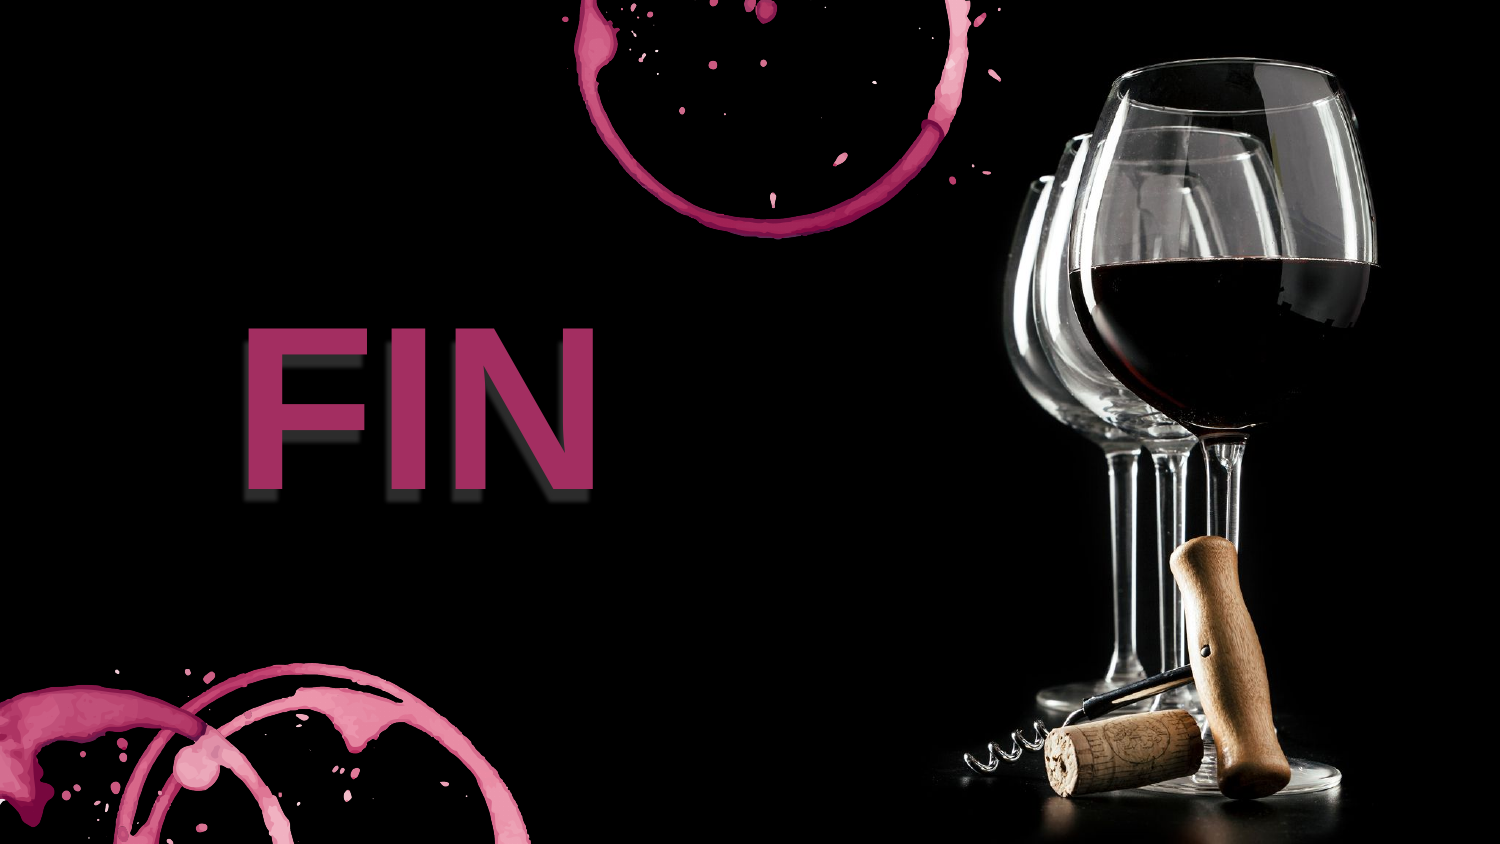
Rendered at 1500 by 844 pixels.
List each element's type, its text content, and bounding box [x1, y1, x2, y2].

picture [553, 0, 1500, 844]
title FIN [94, 240, 749, 564]
picture [0, 641, 554, 844]
